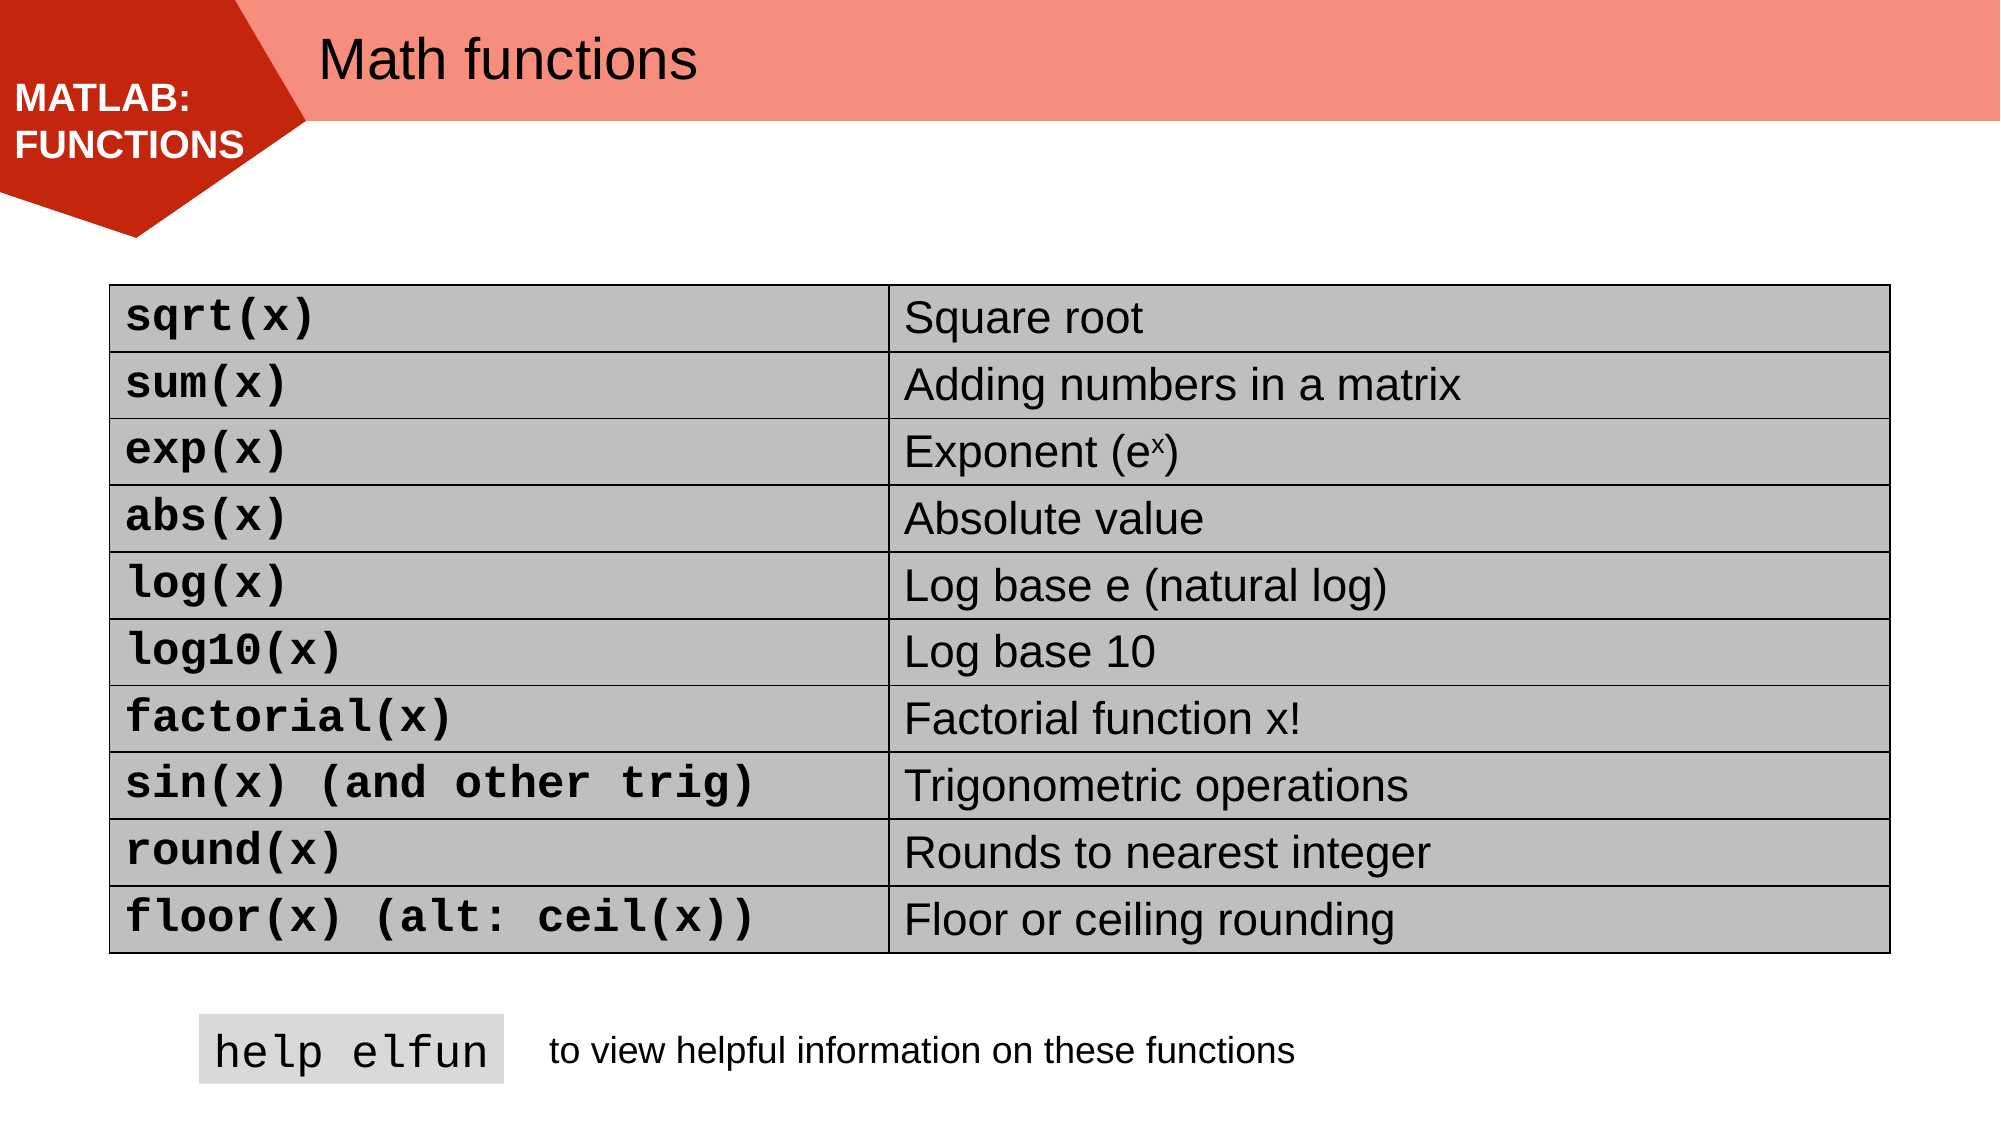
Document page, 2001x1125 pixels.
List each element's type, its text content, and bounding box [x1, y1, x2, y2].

table_cell Adding numbers in a matrix [890, 353, 1889, 418]
table_cell Log base 10 [890, 620, 1889, 685]
table_cell Absolute value [890, 486, 1889, 551]
table_cell sin(x) (and other trig) [110, 753, 888, 818]
text_box to view helpful information on these functions [534, 1018, 1311, 1079]
table_cell Factorial function x! [890, 686, 1889, 751]
table_cell exp(x) [110, 419, 888, 484]
list Math functions [304, 14, 2000, 107]
table_cell Log base e (natural log) [890, 553, 1889, 618]
table_cell abs(x) [110, 486, 888, 551]
table_cell Floor or ceiling rounding [890, 887, 1889, 952]
table_cell floor(x) (alt: ceil(x)) [110, 887, 888, 952]
table_cell round(x) [110, 820, 888, 885]
table_cell log10(x) [110, 620, 888, 685]
text_box help elfun [199, 1013, 504, 1084]
table_cell Exponent (ex) [890, 419, 1889, 484]
table_cell Trigonometric operations [890, 753, 1889, 818]
table_header sqrt(x) [110, 286, 888, 351]
table_header Square root [890, 286, 1889, 351]
table_cell Rounds to nearest integer [890, 820, 1889, 885]
table_cell log(x) [110, 553, 888, 618]
table_cell sum(x) [110, 353, 888, 418]
table_cell factorial(x) [110, 686, 888, 751]
